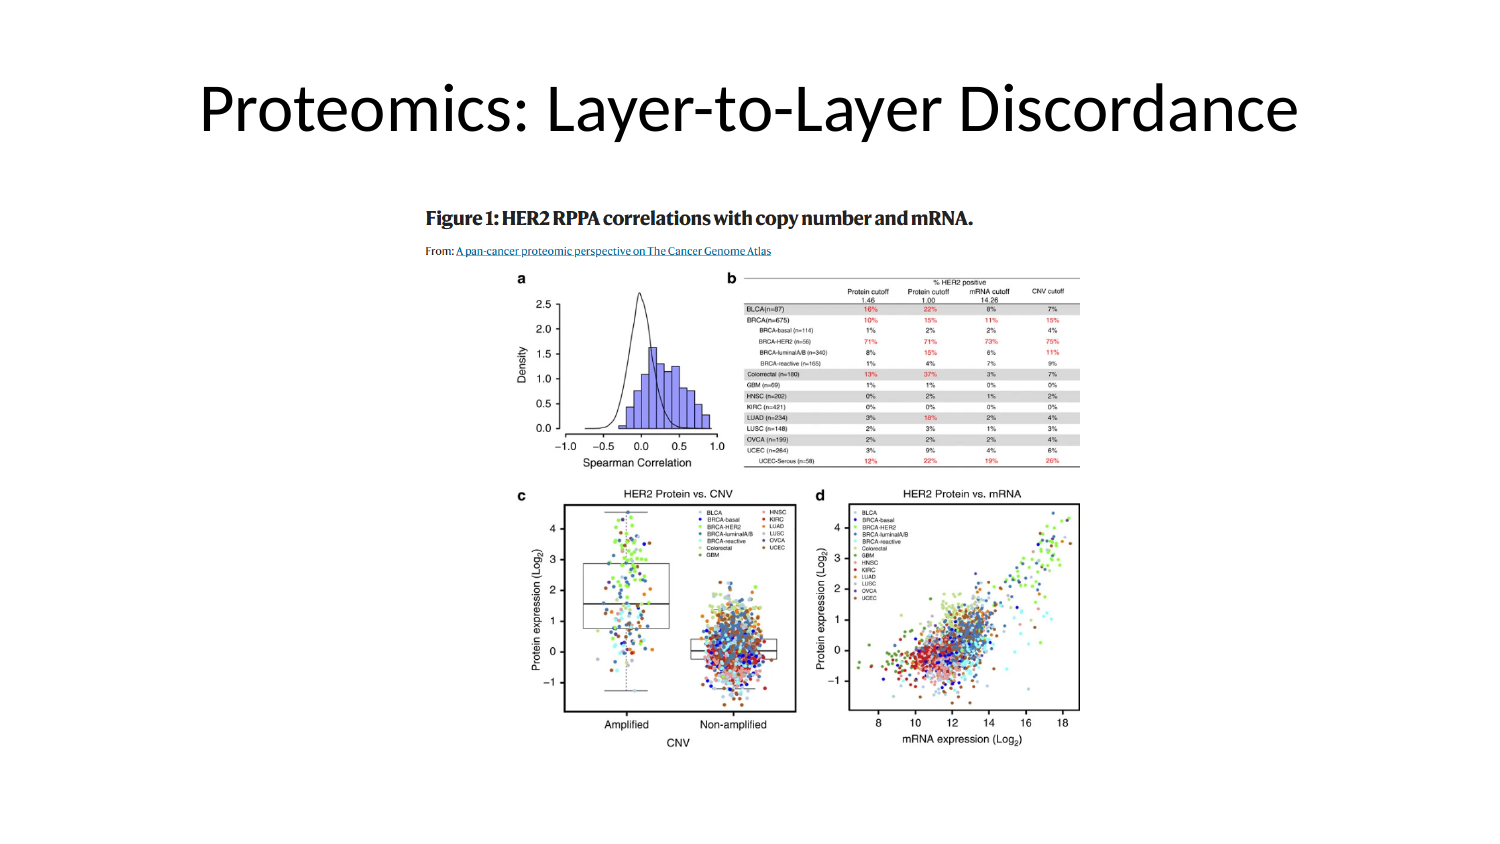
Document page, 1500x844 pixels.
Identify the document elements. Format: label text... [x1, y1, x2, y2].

title Proteomics: Layer-to-Layer Discordance [75, 33, 1425, 175]
picture [416, 195, 1086, 753]
